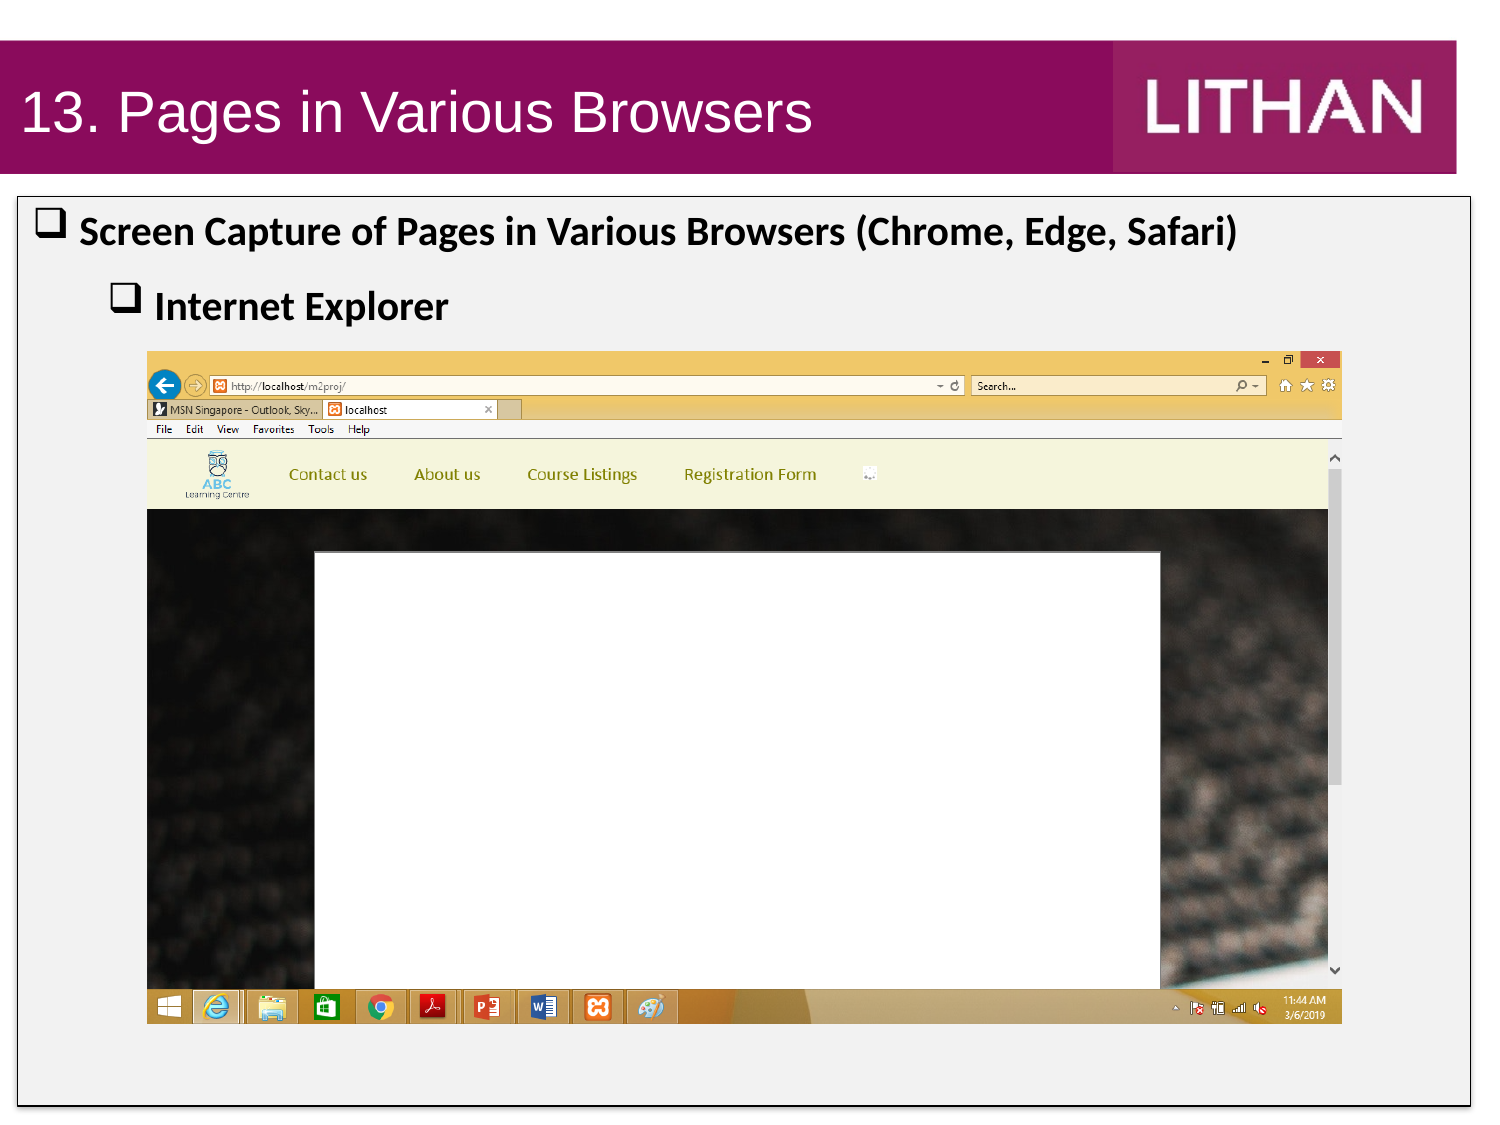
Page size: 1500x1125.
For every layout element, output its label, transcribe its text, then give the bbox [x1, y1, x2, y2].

text_box 13. Pages in Various Browsers [5, 66, 1128, 152]
picture [0, 37, 1460, 178]
text_box Screen Capture of Pages in Various Browsers (Chrome, Edge, Safari) Internet Explorer [17, 196, 1471, 1107]
picture [147, 351, 1343, 1024]
